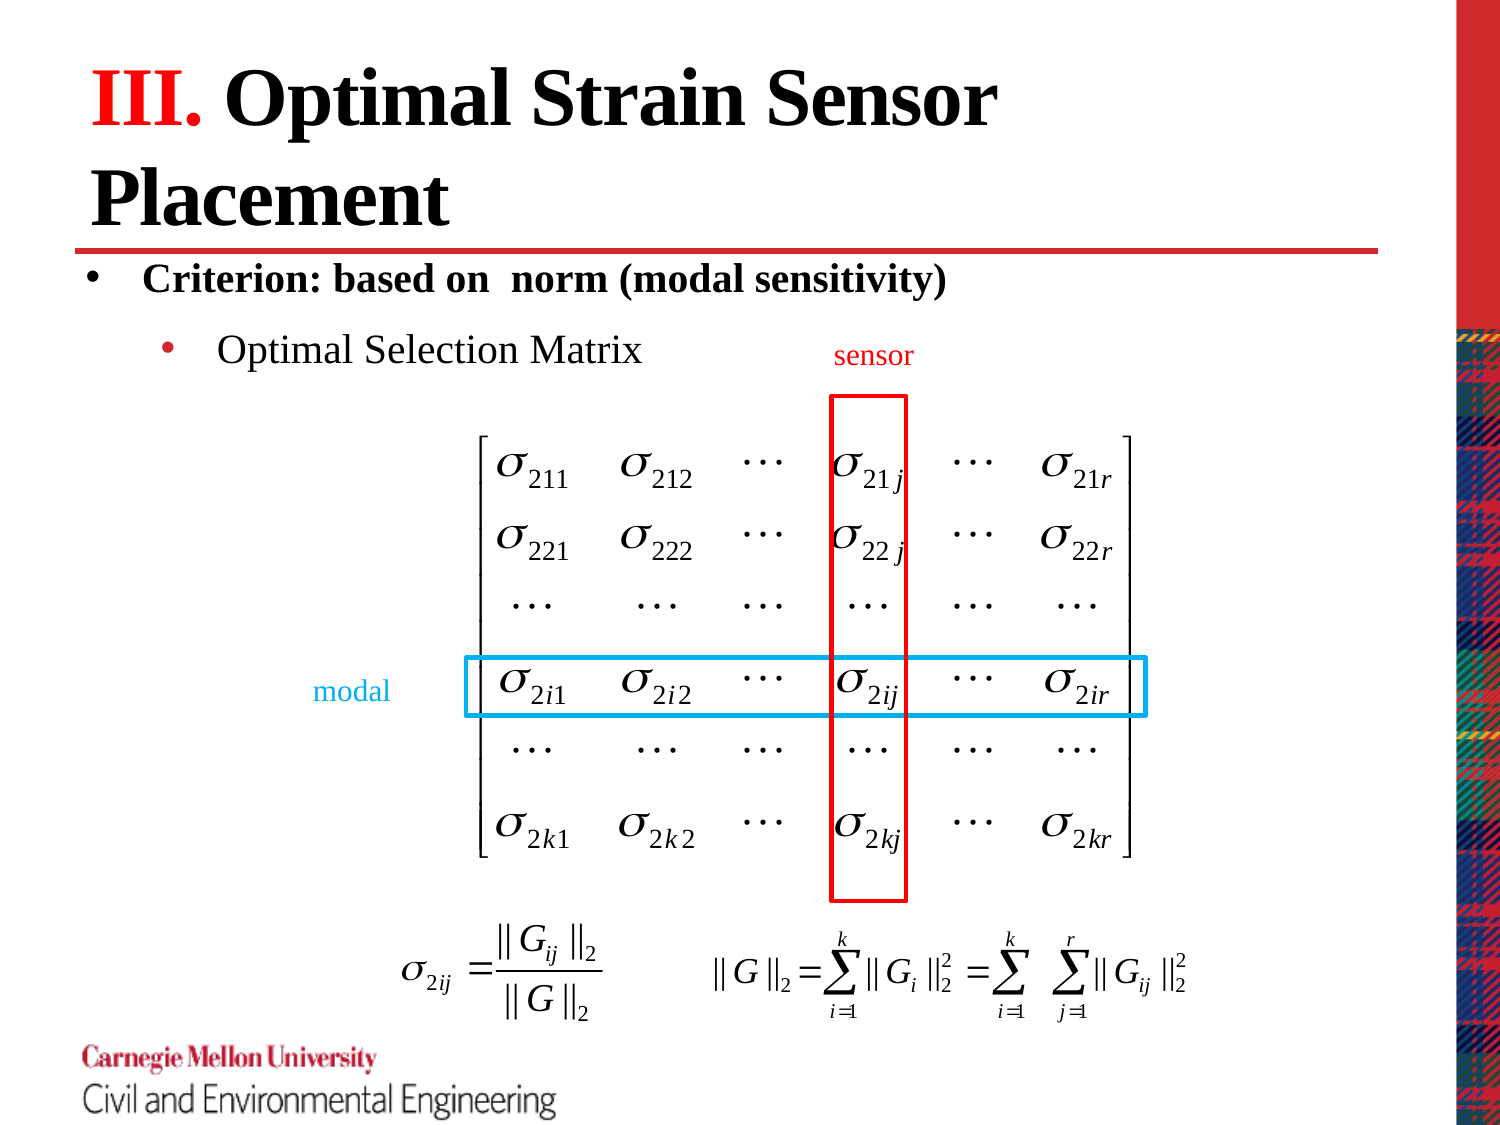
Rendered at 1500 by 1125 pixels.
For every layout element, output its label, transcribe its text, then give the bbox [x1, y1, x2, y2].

picture [74, 1037, 562, 1125]
picture [1456, 329, 1500, 1125]
title III. Optimal Strain Sensor Placement [75, 25, 1147, 248]
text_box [231, 326, 1149, 902]
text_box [395, 911, 612, 1031]
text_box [708, 922, 1197, 1030]
